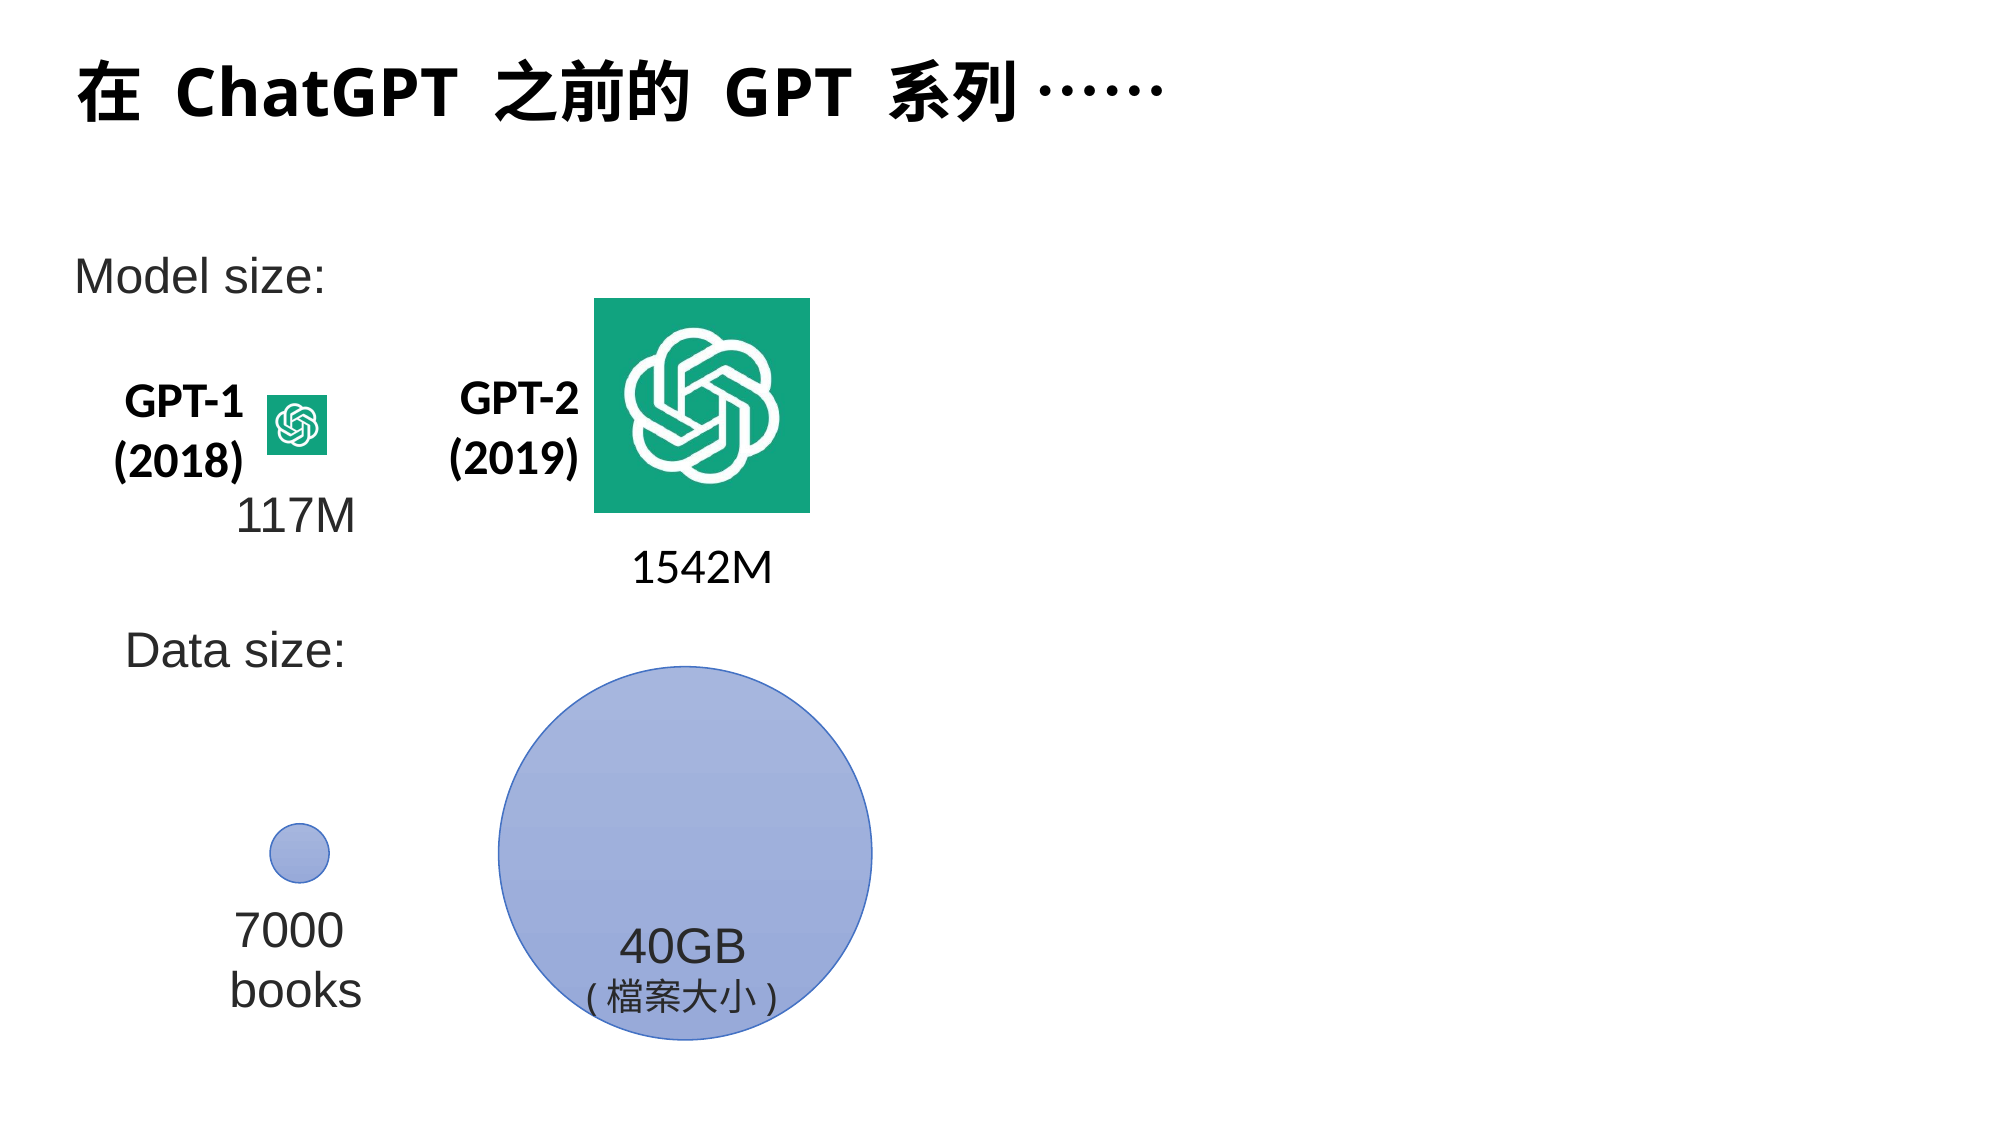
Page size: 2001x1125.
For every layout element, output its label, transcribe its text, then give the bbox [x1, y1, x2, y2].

text_box 7000 books [204, 889, 388, 1025]
text_box 40GB [591, 906, 775, 964]
text_box GPT-1 (2018) [62, 359, 260, 495]
text_box 在 ChatGPT 之前的 GPT 系列 …… [61, 42, 1184, 138]
text_box Data size: [109, 610, 412, 686]
text_box GPT-2 (2019) [397, 356, 589, 492]
text_box [270, 823, 330, 883]
text_box [498, 666, 872, 991]
text_box 117M [177, 474, 414, 550]
text_box Model size: [53, 235, 356, 311]
text_box (檔案大小) [552, 964, 812, 1025]
picture [594, 298, 810, 514]
text_box [612, 1025, 759, 1040]
picture [267, 394, 328, 455]
text_box 1542M [594, 525, 809, 601]
